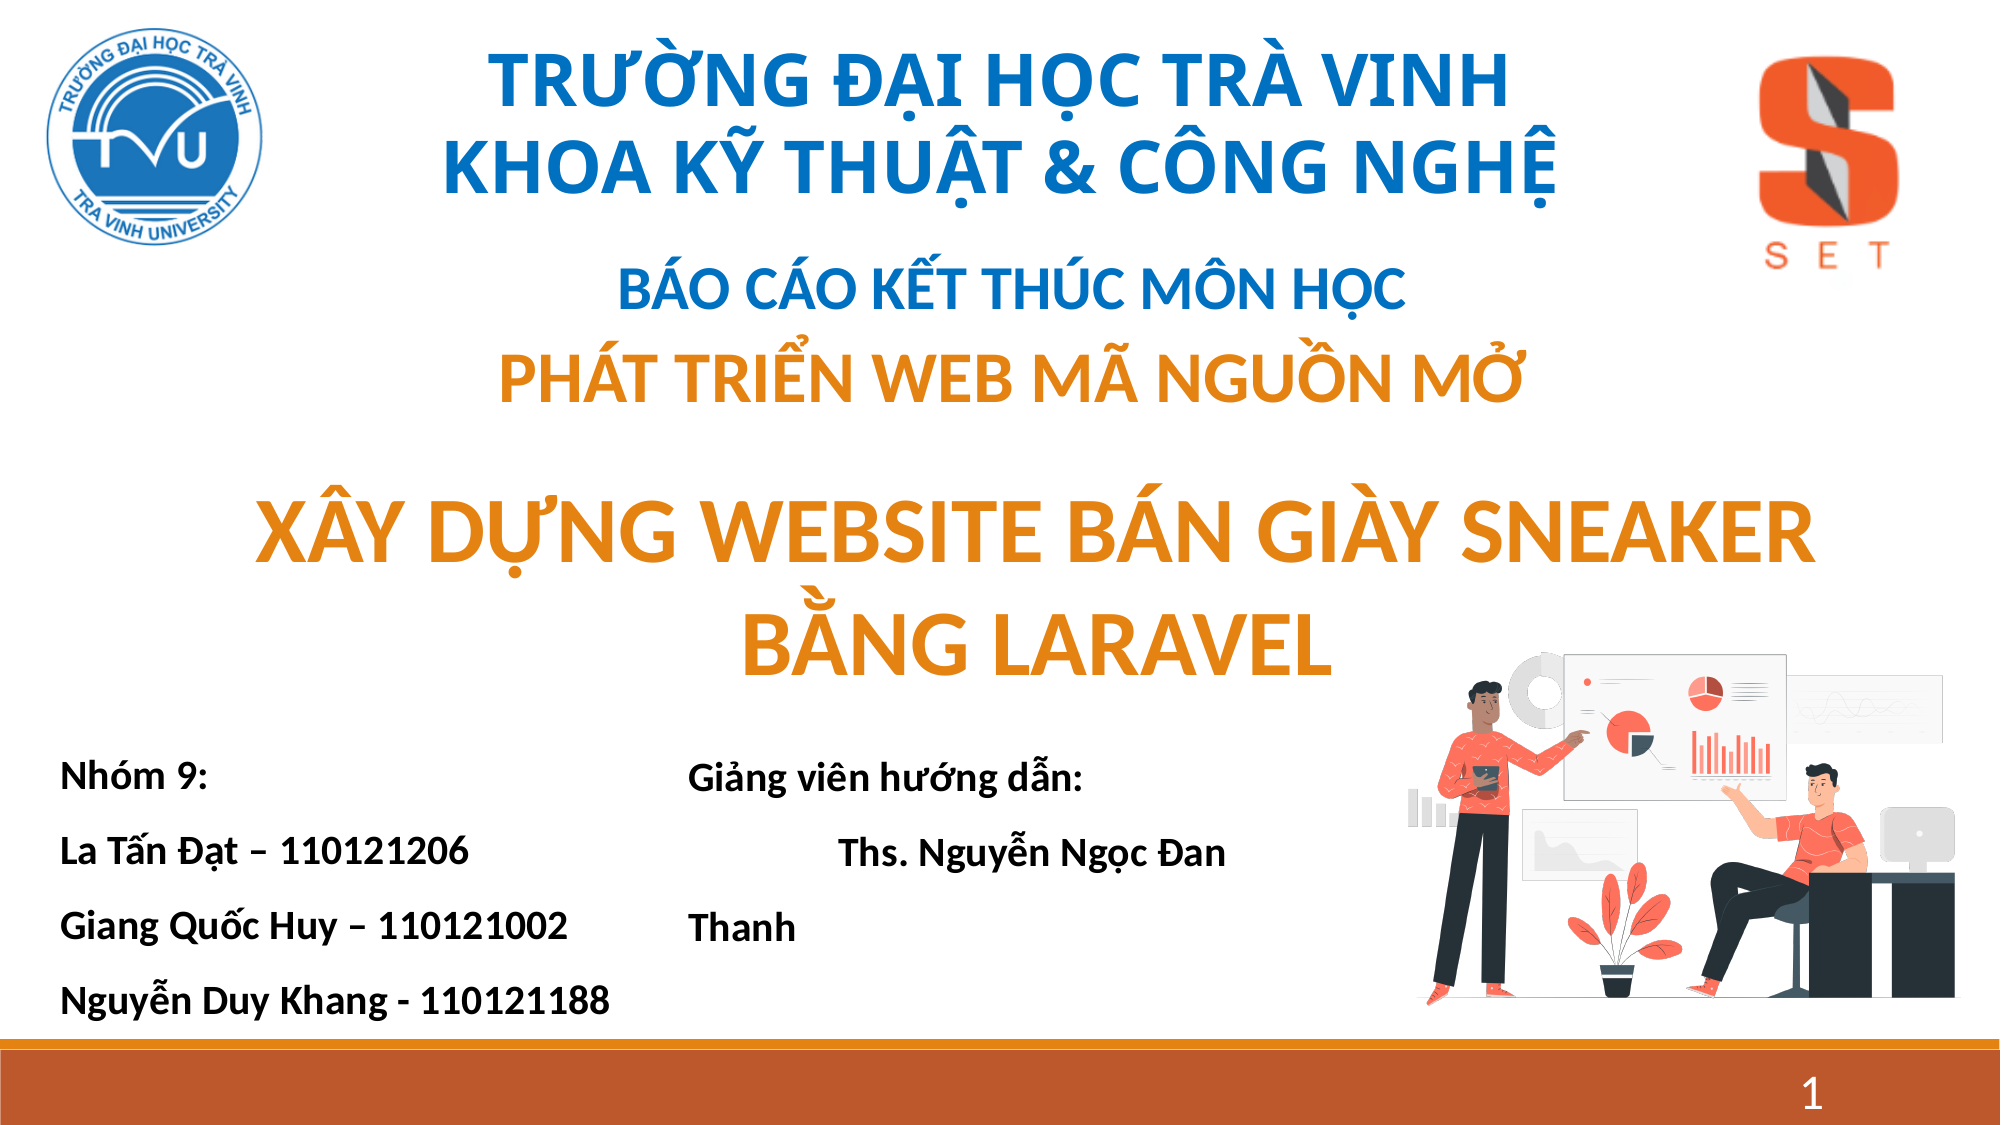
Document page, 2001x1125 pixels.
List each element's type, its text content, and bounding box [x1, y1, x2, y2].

text_box BÁO CÁO KẾT THÚC MÔN HỌC [409, 240, 1616, 322]
text_box Nhóm 9: La Tấn Đạt – 110121206 Giang Quốc Huy – 110121002 Nguyễn Duy Khang - 110121188 [45, 716, 699, 1031]
text_box PHÁT TRIỂN WEB MÃ NGUỒN MỞ [409, 322, 1616, 425]
picture [1373, 507, 2000, 1125]
picture [1717, 18, 1937, 291]
text_box Giảng viên hướng dẫn: Ths. Nguyễn Ngọc Đan Thanh [673, 716, 1327, 957]
text_box [0, 13, 283, 259]
text_box XÂY DỰNG WEBSITE BÁN GIÀY SNEAKER BẰNG LARAVEL [221, 461, 1853, 702]
text_box TRƯỜNG ĐẠI HỌC TRÀ VINH KHOA KỸ THUẬT & CÔNG NGHỆ [371, 26, 1628, 216]
